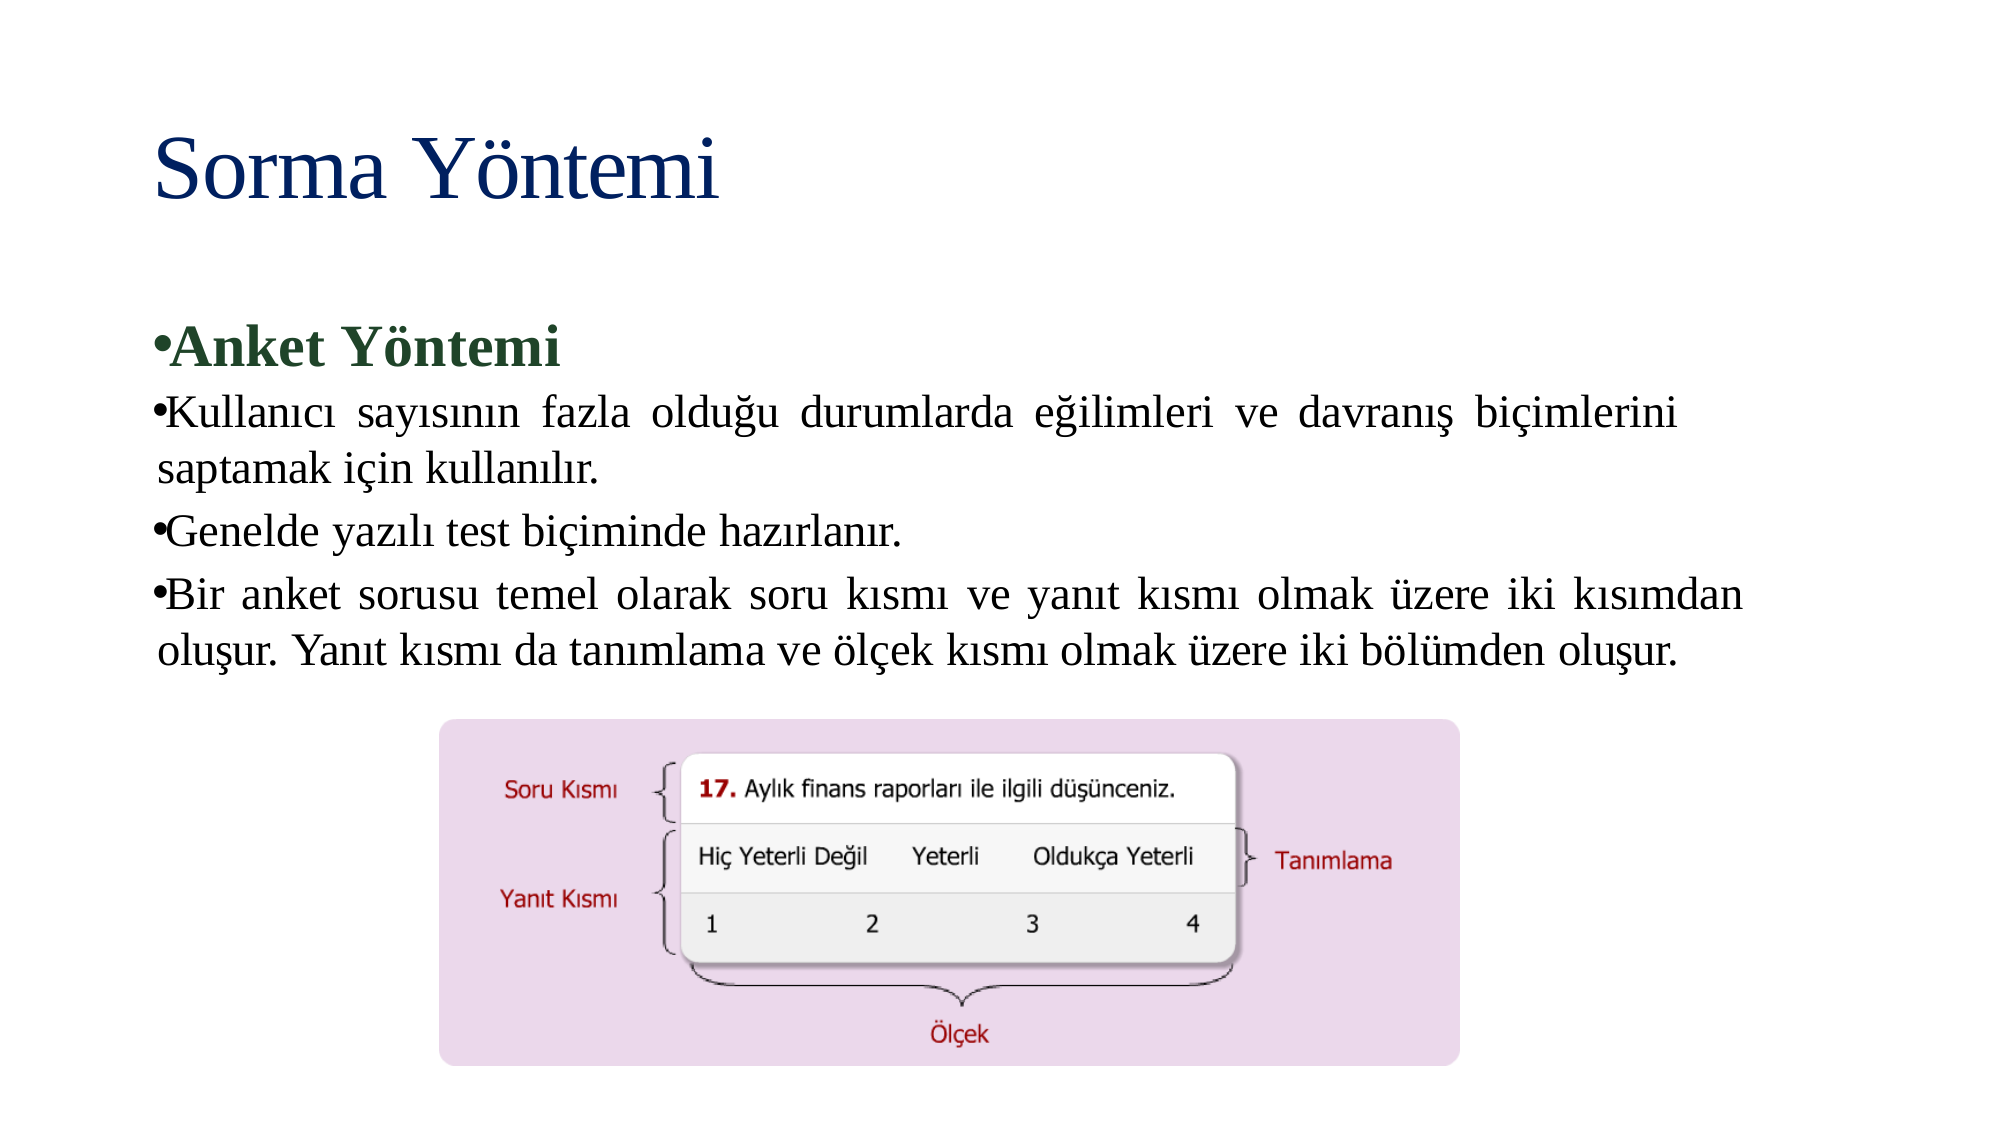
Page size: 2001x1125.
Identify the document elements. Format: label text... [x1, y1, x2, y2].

picture [438, 719, 1460, 1066]
list Anket Yöntemi Kullanıcı sayısının fazla olduğu durumlarda eğilimleri ve davranış biçimlerini saptamak için kullanılır. Genelde yazılı test biçiminde hazırlanır. Bir anket sorusu temel olarak soru kısmı ve yanıt kısmı olmak üzere iki kısımdan oluşur. Yanıt kısmı da tanımlama ve ölçek kısmı olmak üzere iki bölümden oluşur. [137, 299, 1777, 686]
title Sorma Yöntemi [137, 59, 1863, 278]
